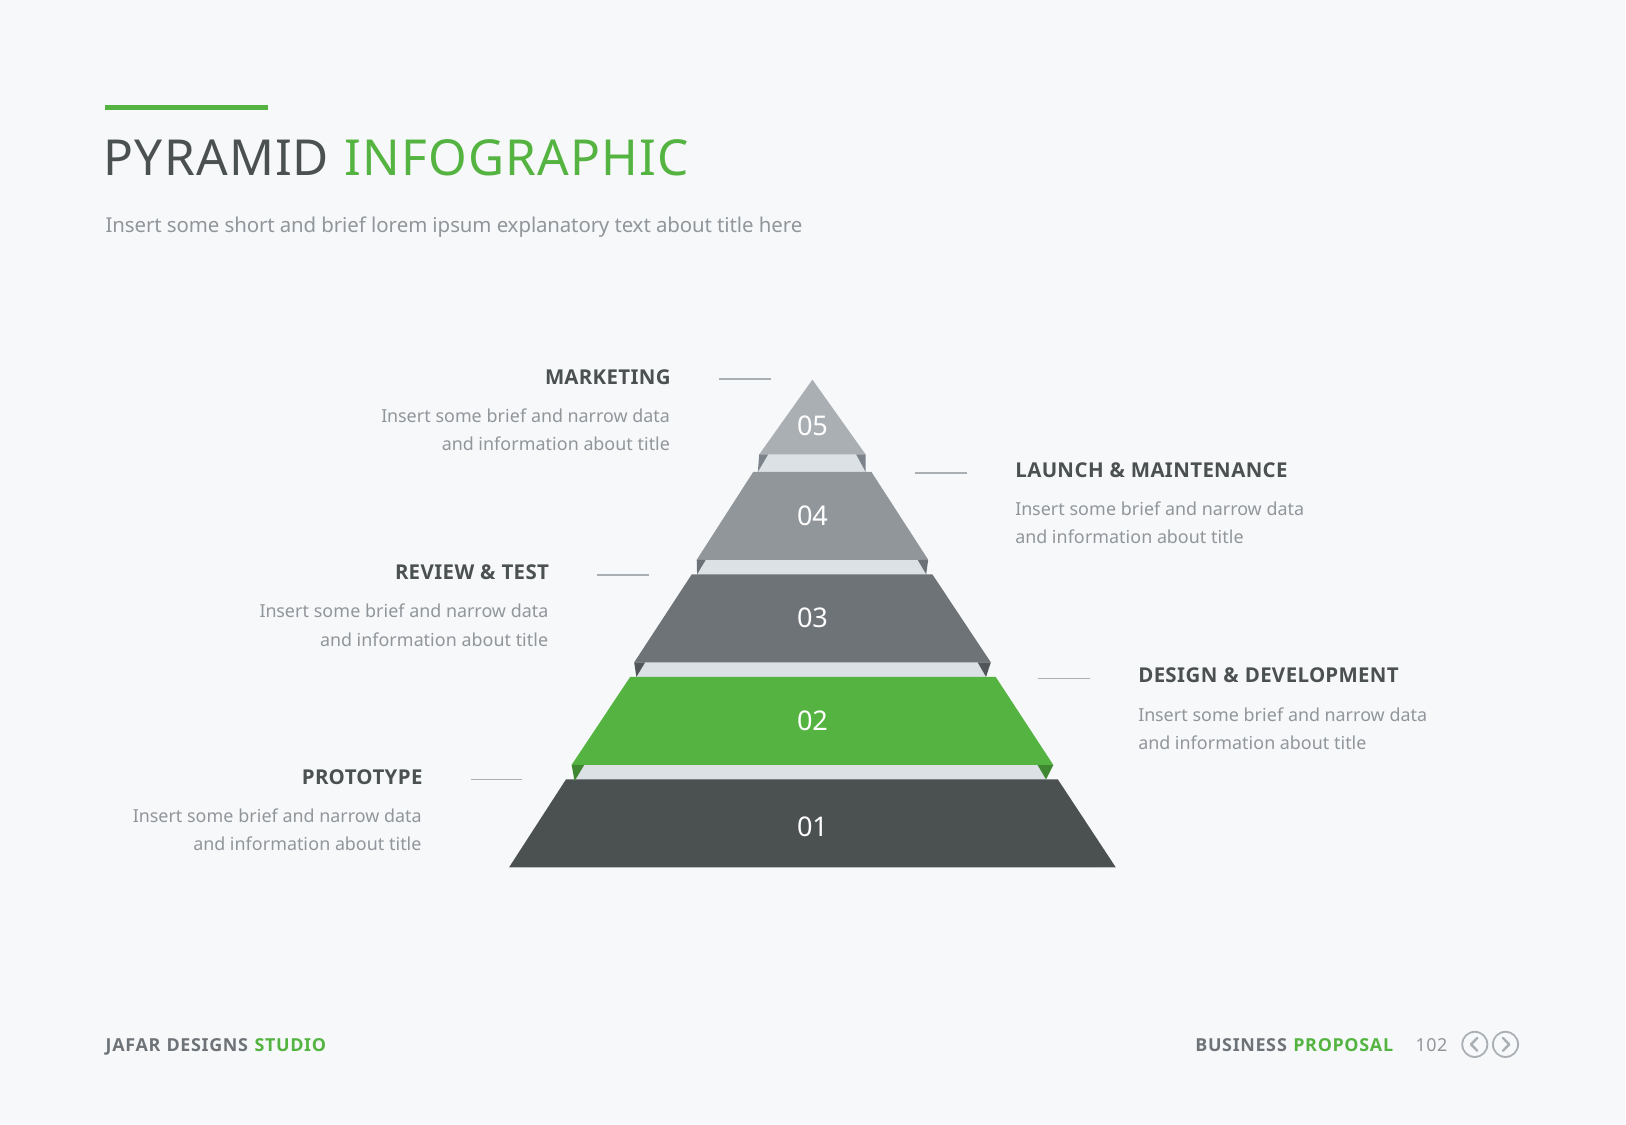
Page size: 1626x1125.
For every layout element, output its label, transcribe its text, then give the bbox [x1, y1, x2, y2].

list Insert some short and brief lorem ipsum explanatory text about title here [105, 209, 1519, 241]
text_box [354, 363, 671, 455]
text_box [1015, 456, 1332, 548]
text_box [233, 559, 550, 651]
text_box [696, 471, 929, 575]
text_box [1138, 662, 1455, 754]
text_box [571, 676, 1054, 782]
list Pyramid Infographic [103, 125, 1518, 188]
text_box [106, 764, 423, 856]
text_box [509, 779, 1116, 867]
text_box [634, 574, 991, 677]
text_box 01 [772, 809, 853, 843]
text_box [757, 379, 866, 472]
